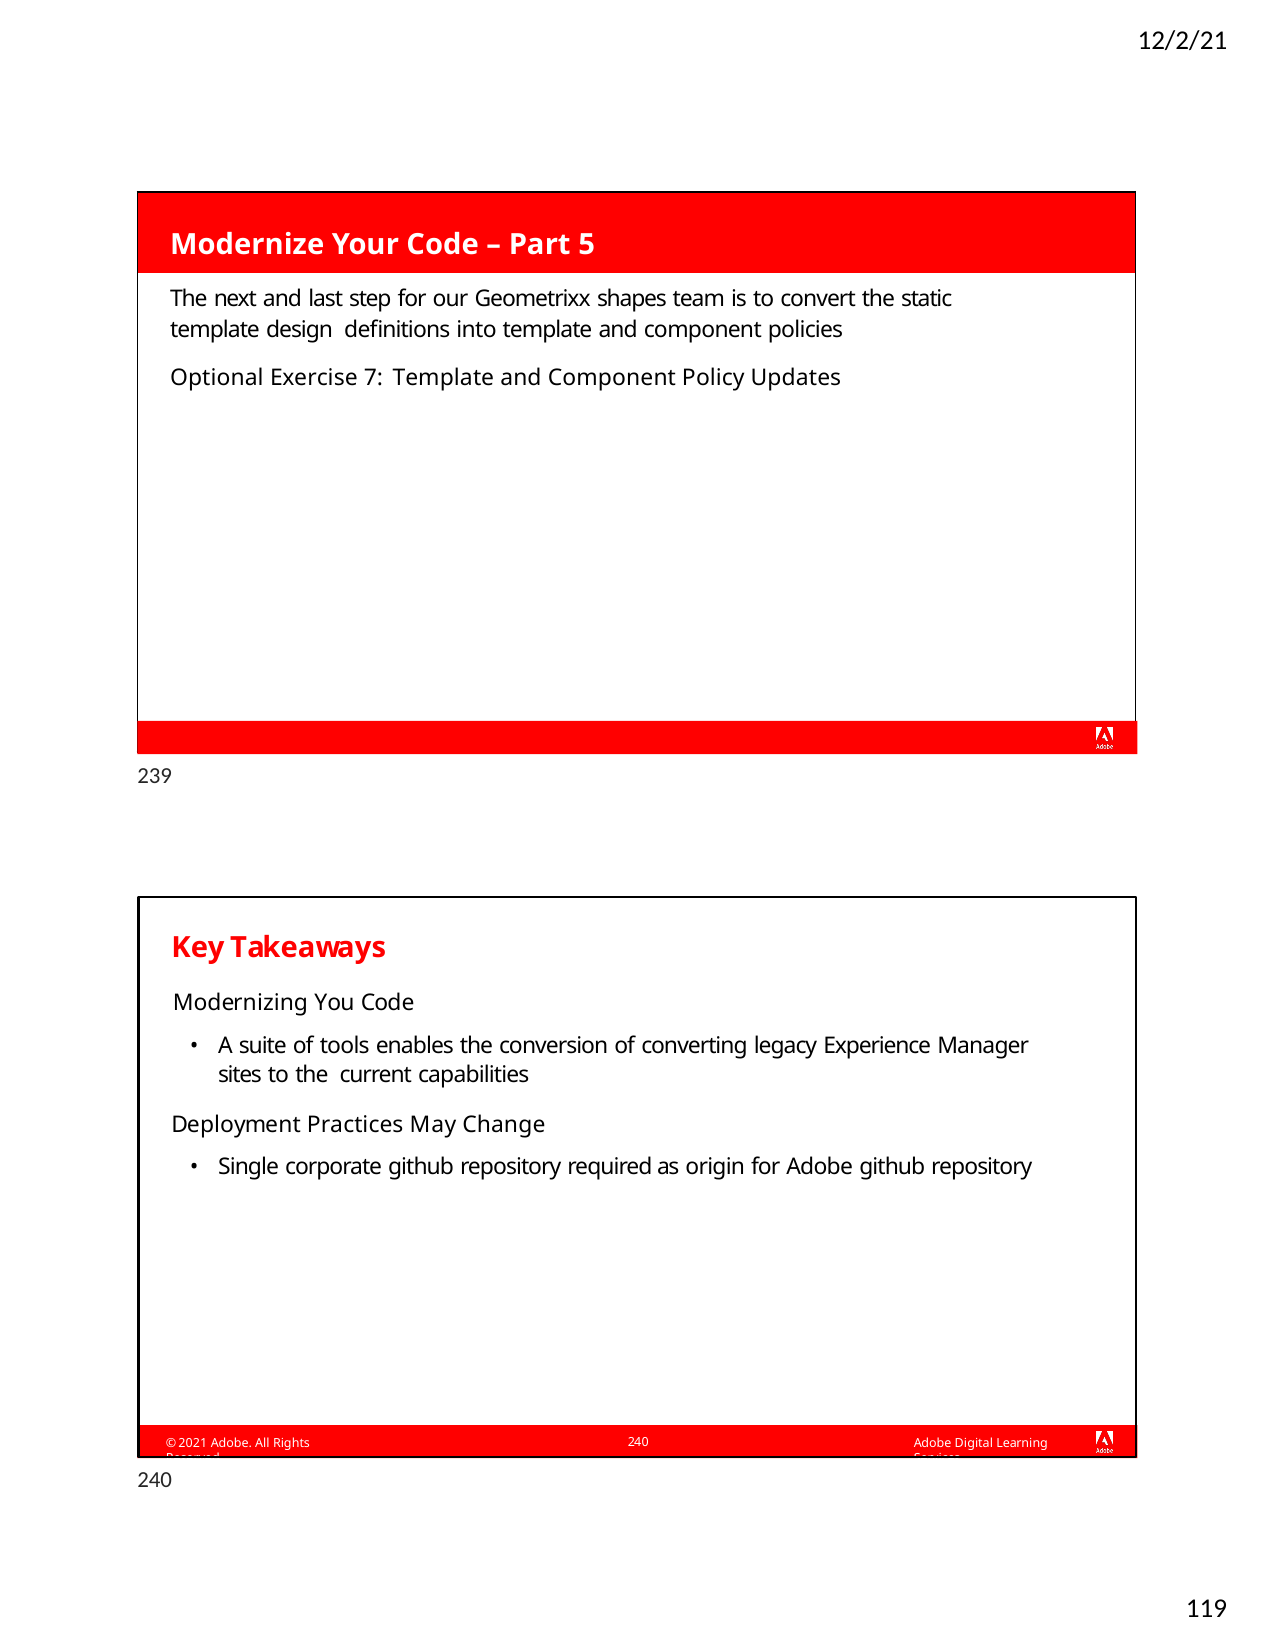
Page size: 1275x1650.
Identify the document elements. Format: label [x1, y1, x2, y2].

text_box [135, 758, 175, 788]
text_box [1135, 20, 1230, 55]
slide_number [1179, 1589, 1234, 1650]
text_box [135, 896, 1138, 1492]
table_header [138, 193, 1135, 273]
table_cell [138, 273, 1135, 720]
text_box [137, 720, 1138, 755]
